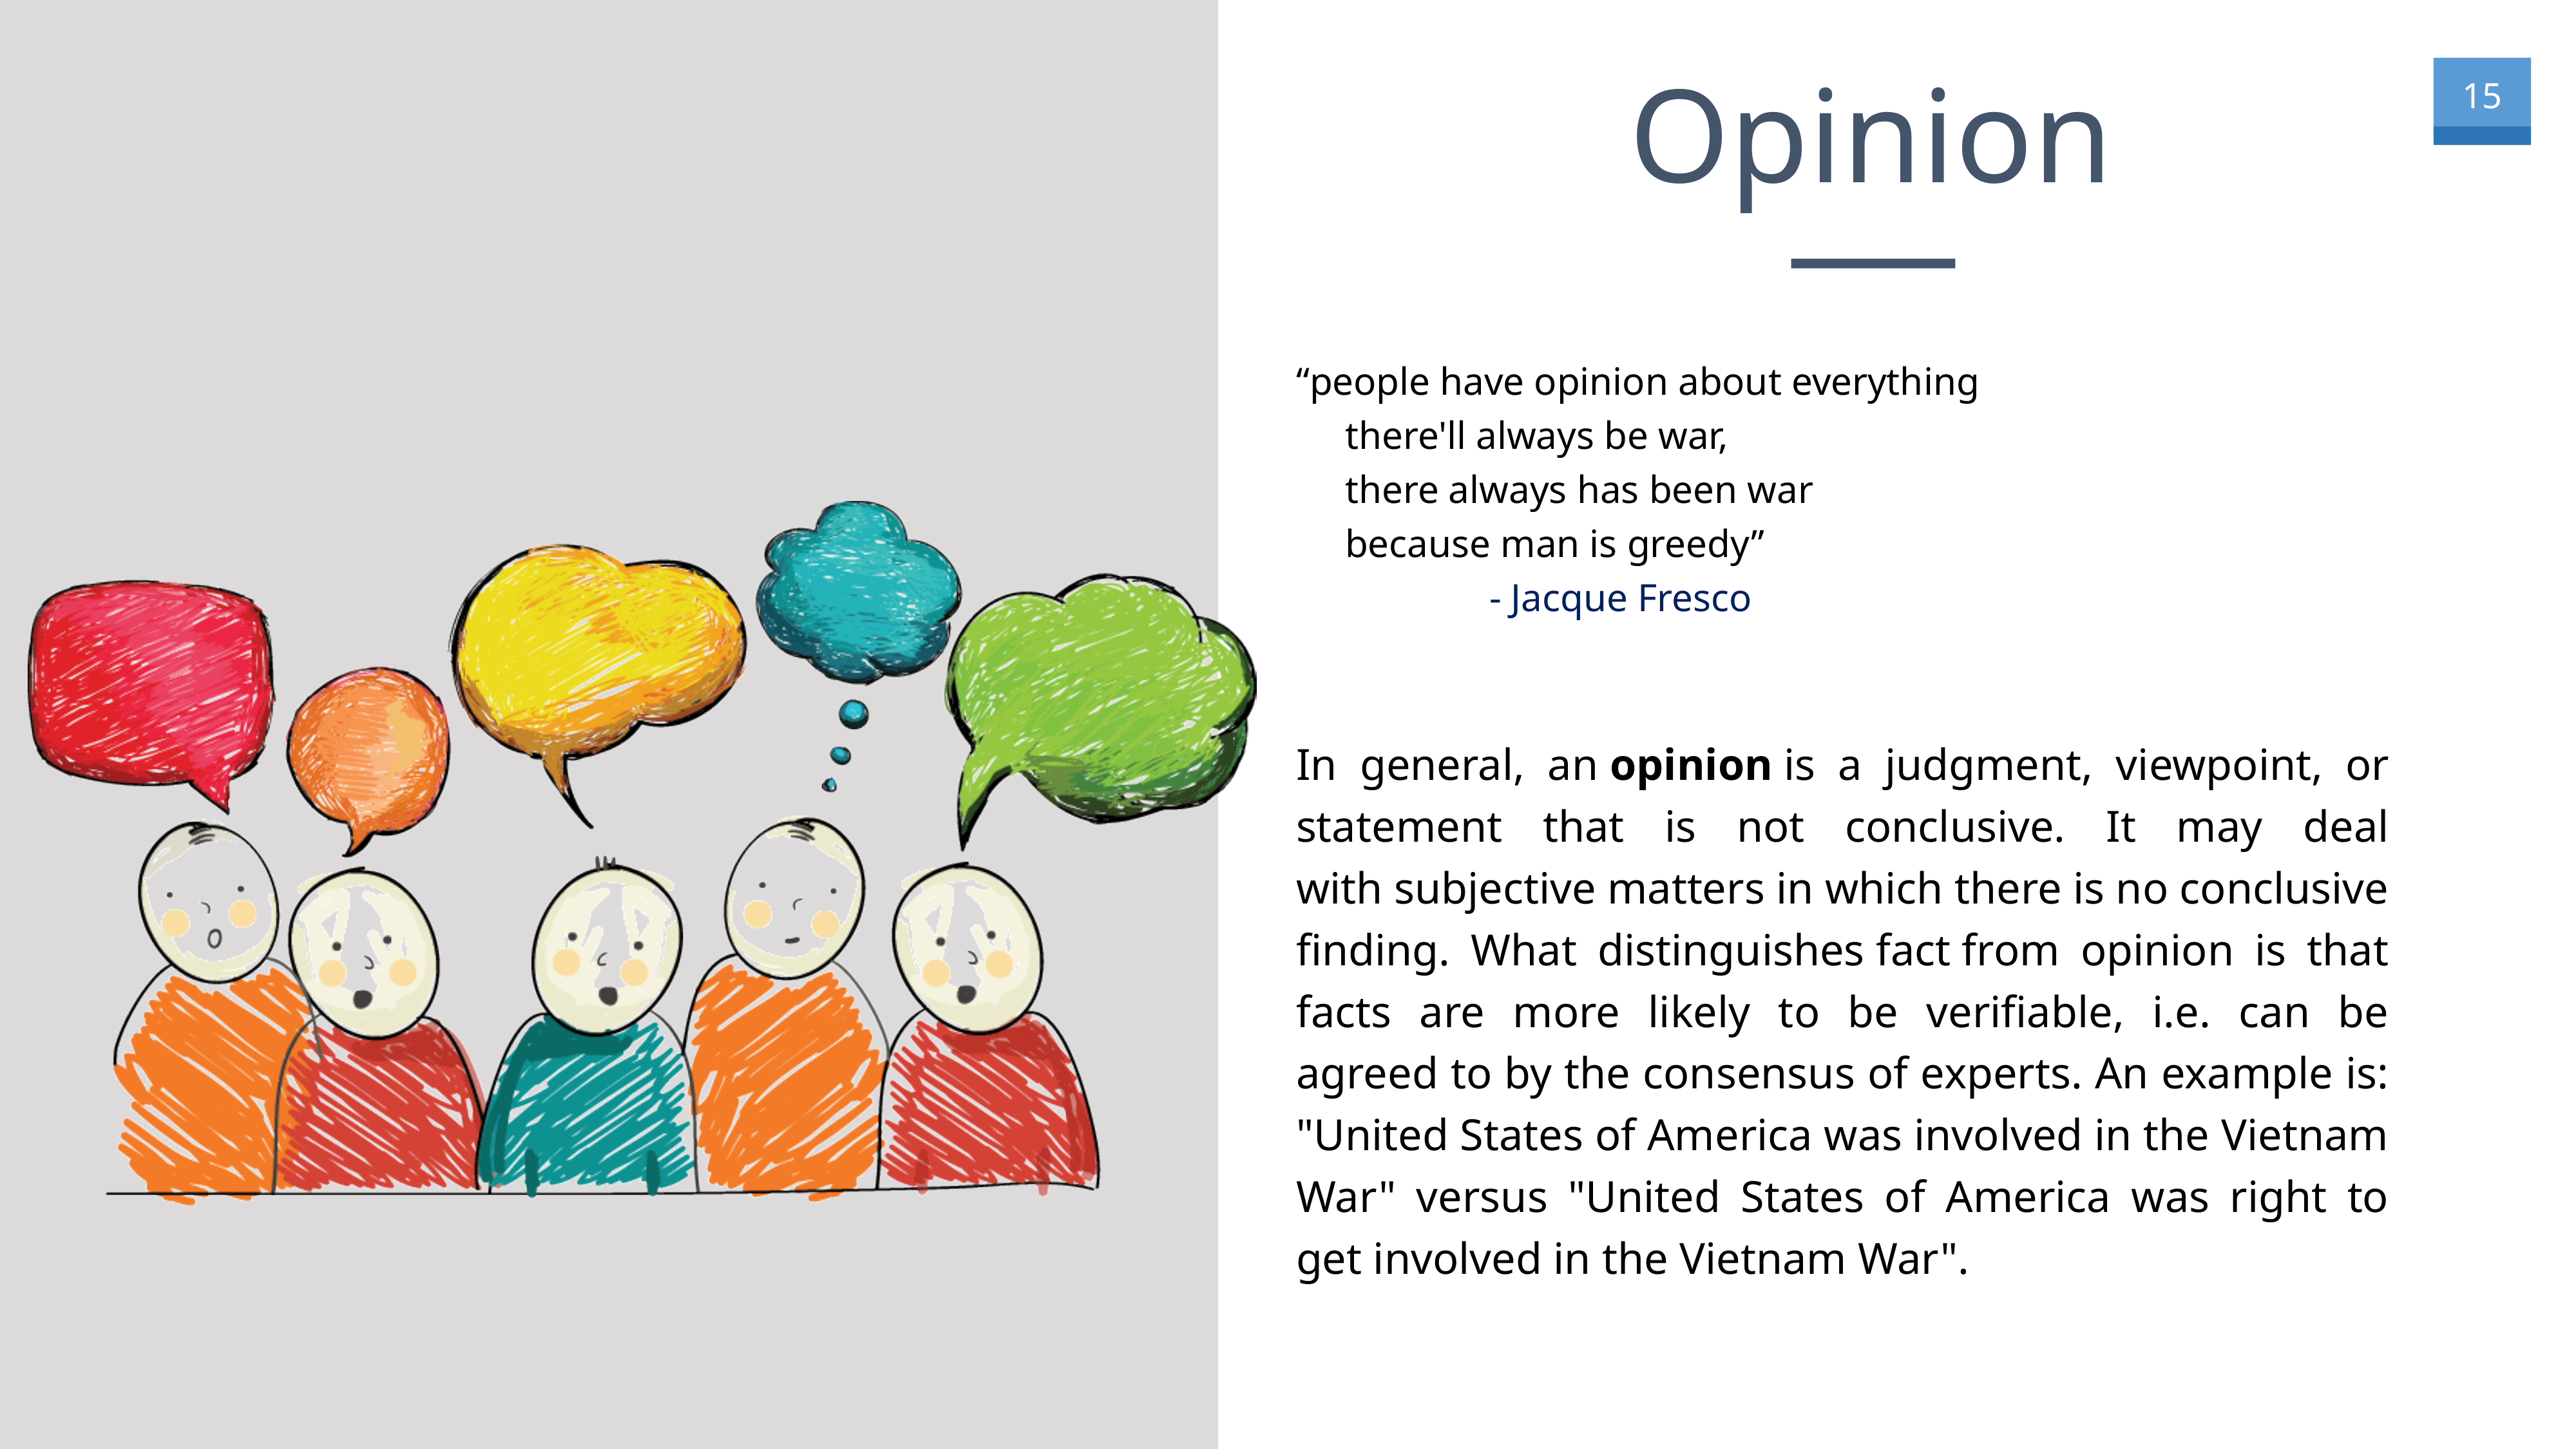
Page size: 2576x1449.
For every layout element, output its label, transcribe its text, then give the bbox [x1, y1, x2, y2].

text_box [1217, 48, 2524, 269]
text_box “people have opinion about everything there'll always be war, there always has been war because man is greedy” - Jacque Fresco In general, an opinion is a judgment, viewpoint, or statement that is not conclusive. It may deal with subjective matters in which there is no conclusive finding. What distinguishes fact from opinion is that facts are more likely to be verifiable, i.e. can be agreed to by the consensus of experts. An example is: "United States of America was involved in the Vietnam War" versus "United States of America was right to get involved in the Vietnam War". [1286, 343, 2400, 1288]
picture [28, 501, 1257, 1214]
text_box [0, 0, 1219, 1449]
